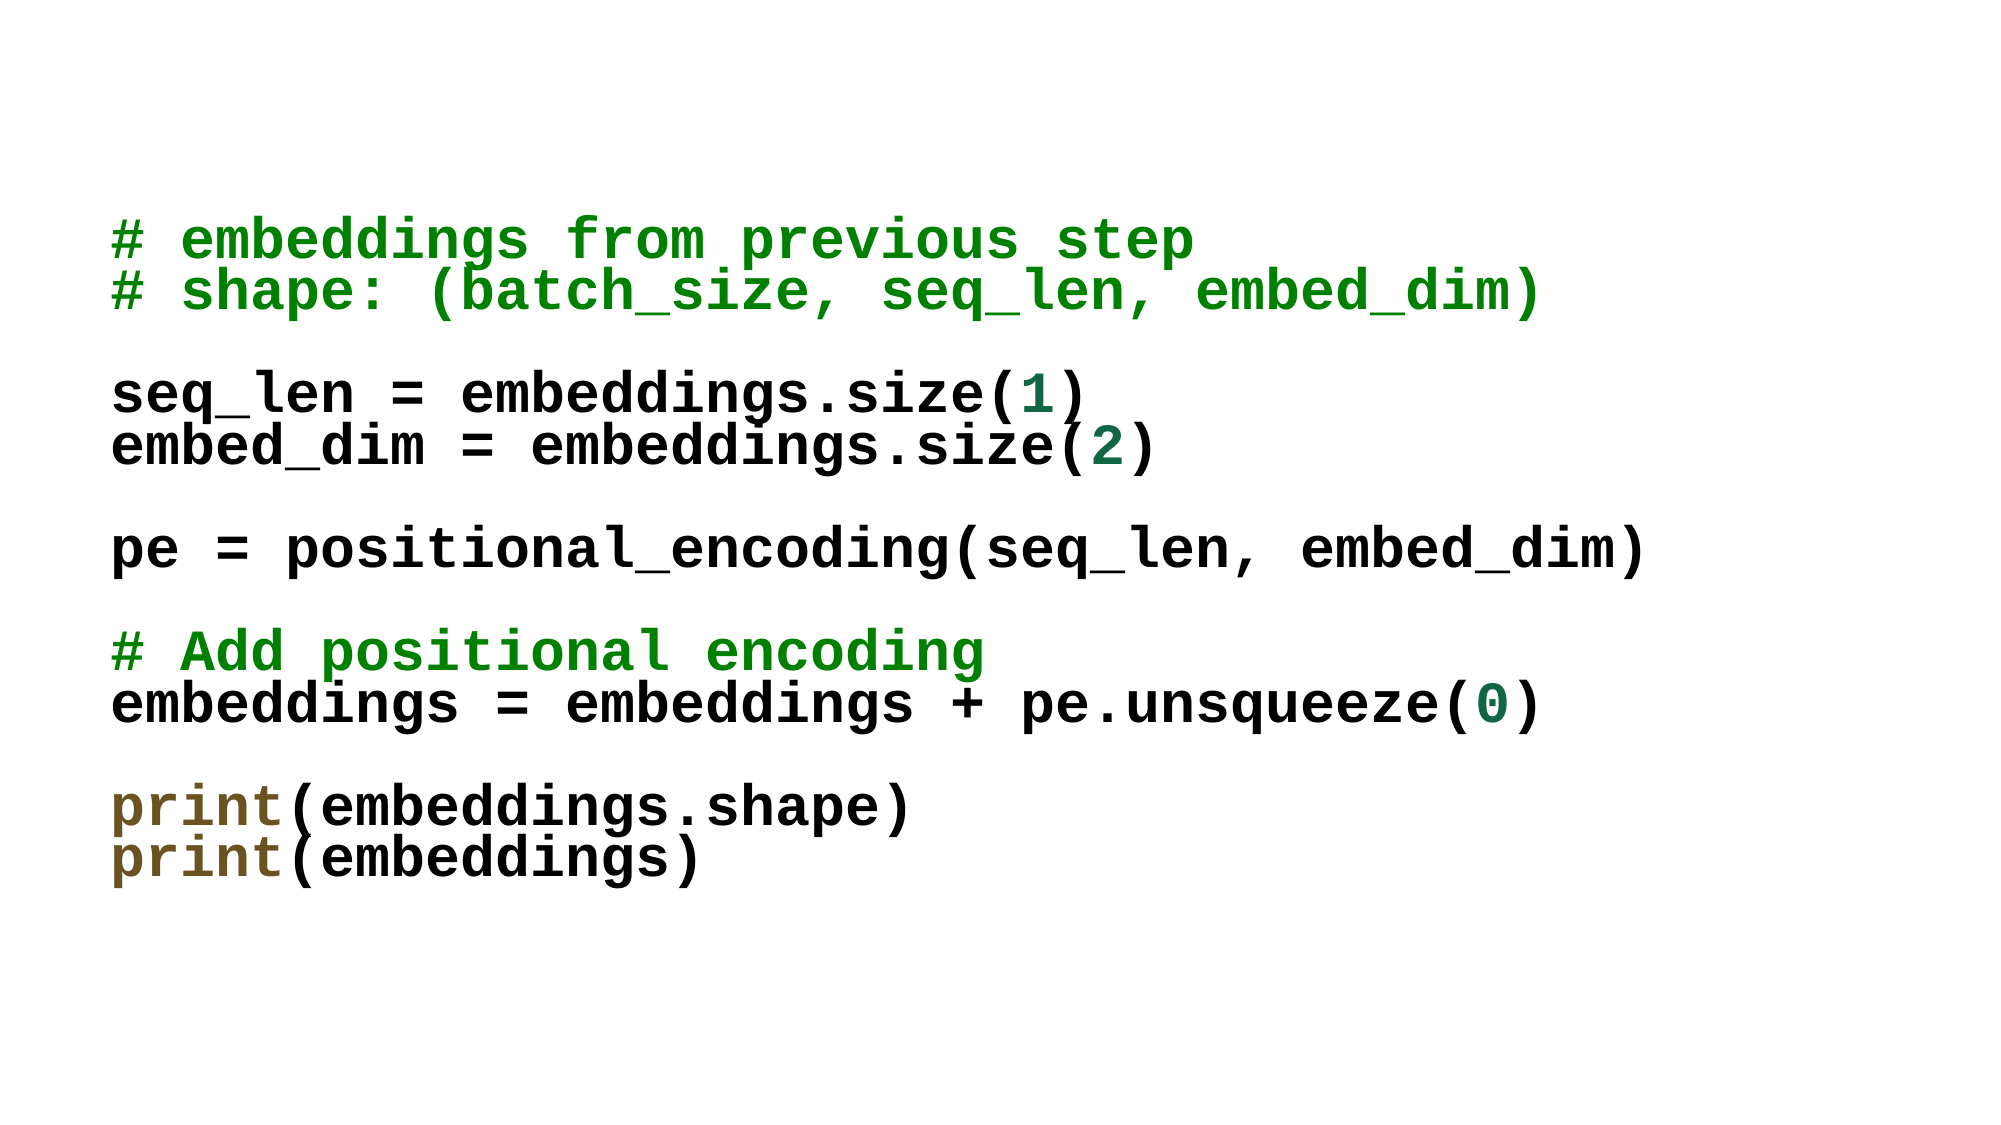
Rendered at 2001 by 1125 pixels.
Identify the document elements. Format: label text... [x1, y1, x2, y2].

text_box # embeddings from previous step # shape: (batch_size, seq_len, embed_dim) seq_len = embeddings.size(1) embed_dim = embeddings.size(2) pe = positional_encoding(seq_len, embed_dim) # Add positional encoding embeddings = embeddings + pe.unsqueeze(0) print(embeddings.shape) print(embeddings) [95, 210, 1834, 896]
